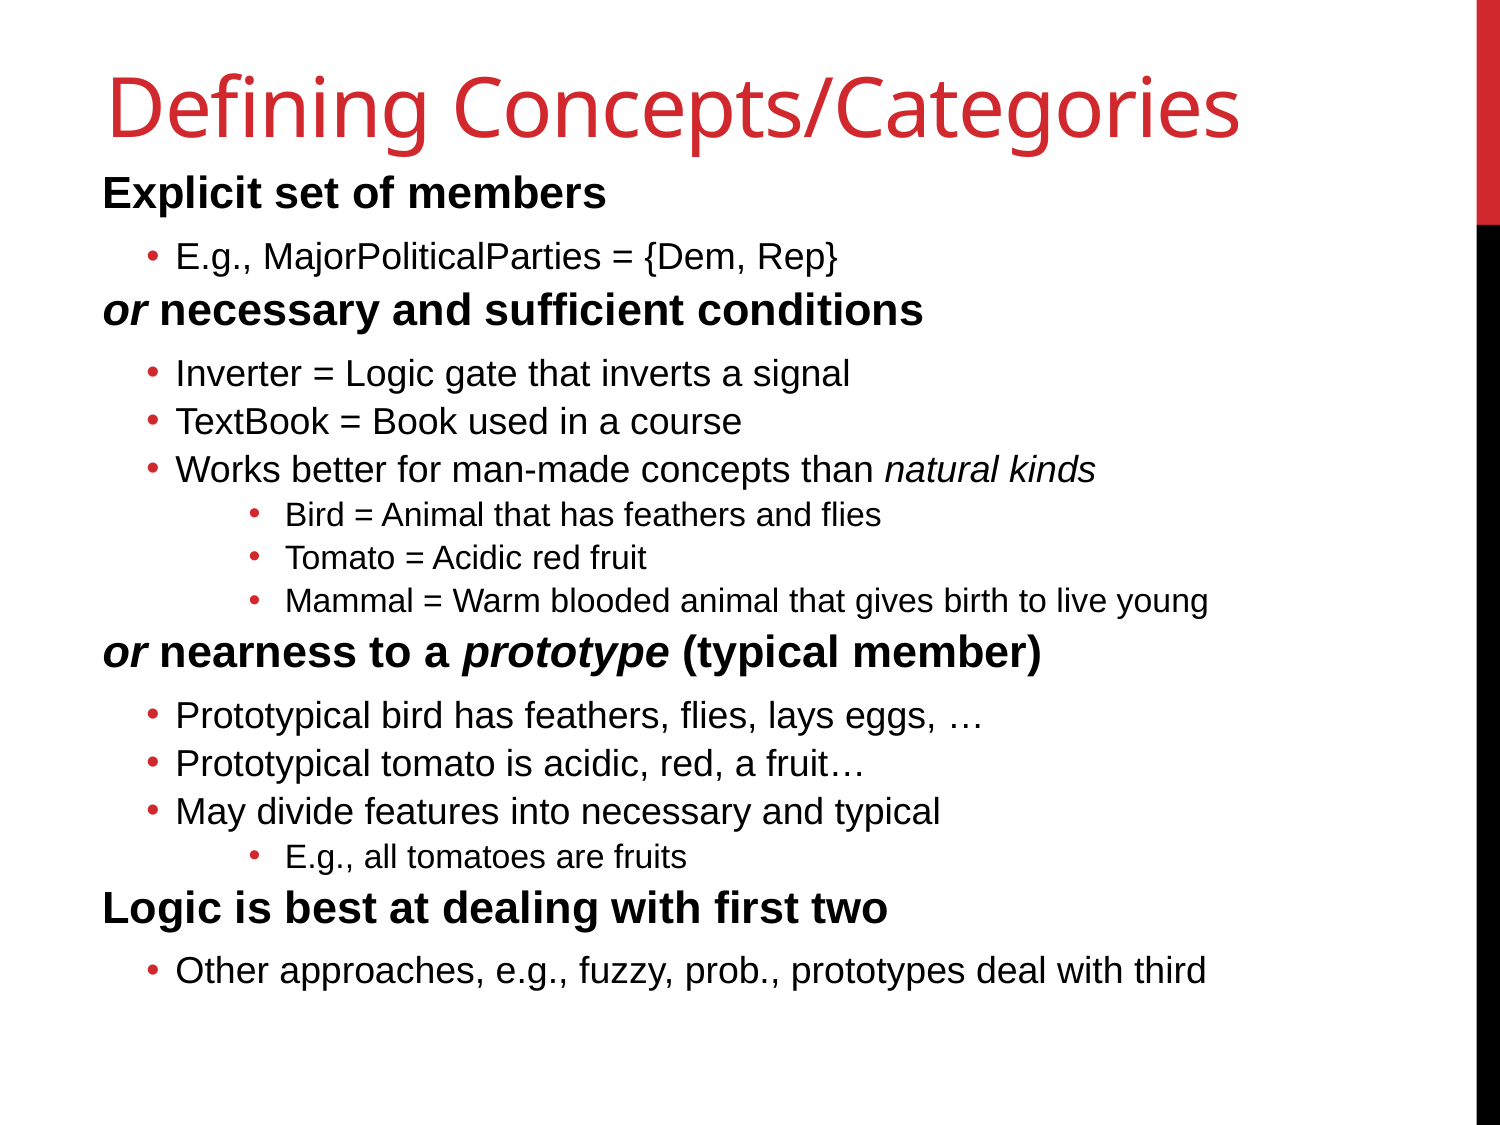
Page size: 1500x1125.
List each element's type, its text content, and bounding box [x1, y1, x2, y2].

list Explicit set of members E.g., MajorPoliticalParties = {Dem, Rep} or necessary and sufficient conditions Inverter = Logic gate that inverts a signal TextBook = Book used in a course Works better for man-made concepts than natural kinds Bird = Animal that has feathers and flies Tomato = Acidic red fruit Mammal = Warm blooded animal that gives birth to live young or nearness to a prototype (typical member) Prototypical bird has feathers, flies, lays eggs, … Prototypical tomato is acidic, red, a fruit… May divide features into necessary and typical E.g., all tomatoes are fruits Logic is best at dealing with first two Other approaches, e.g., fuzzy, prob., prototypes deal with third [87, 162, 1456, 1004]
title Defining Concepts/Categories [90, 0, 1456, 162]
